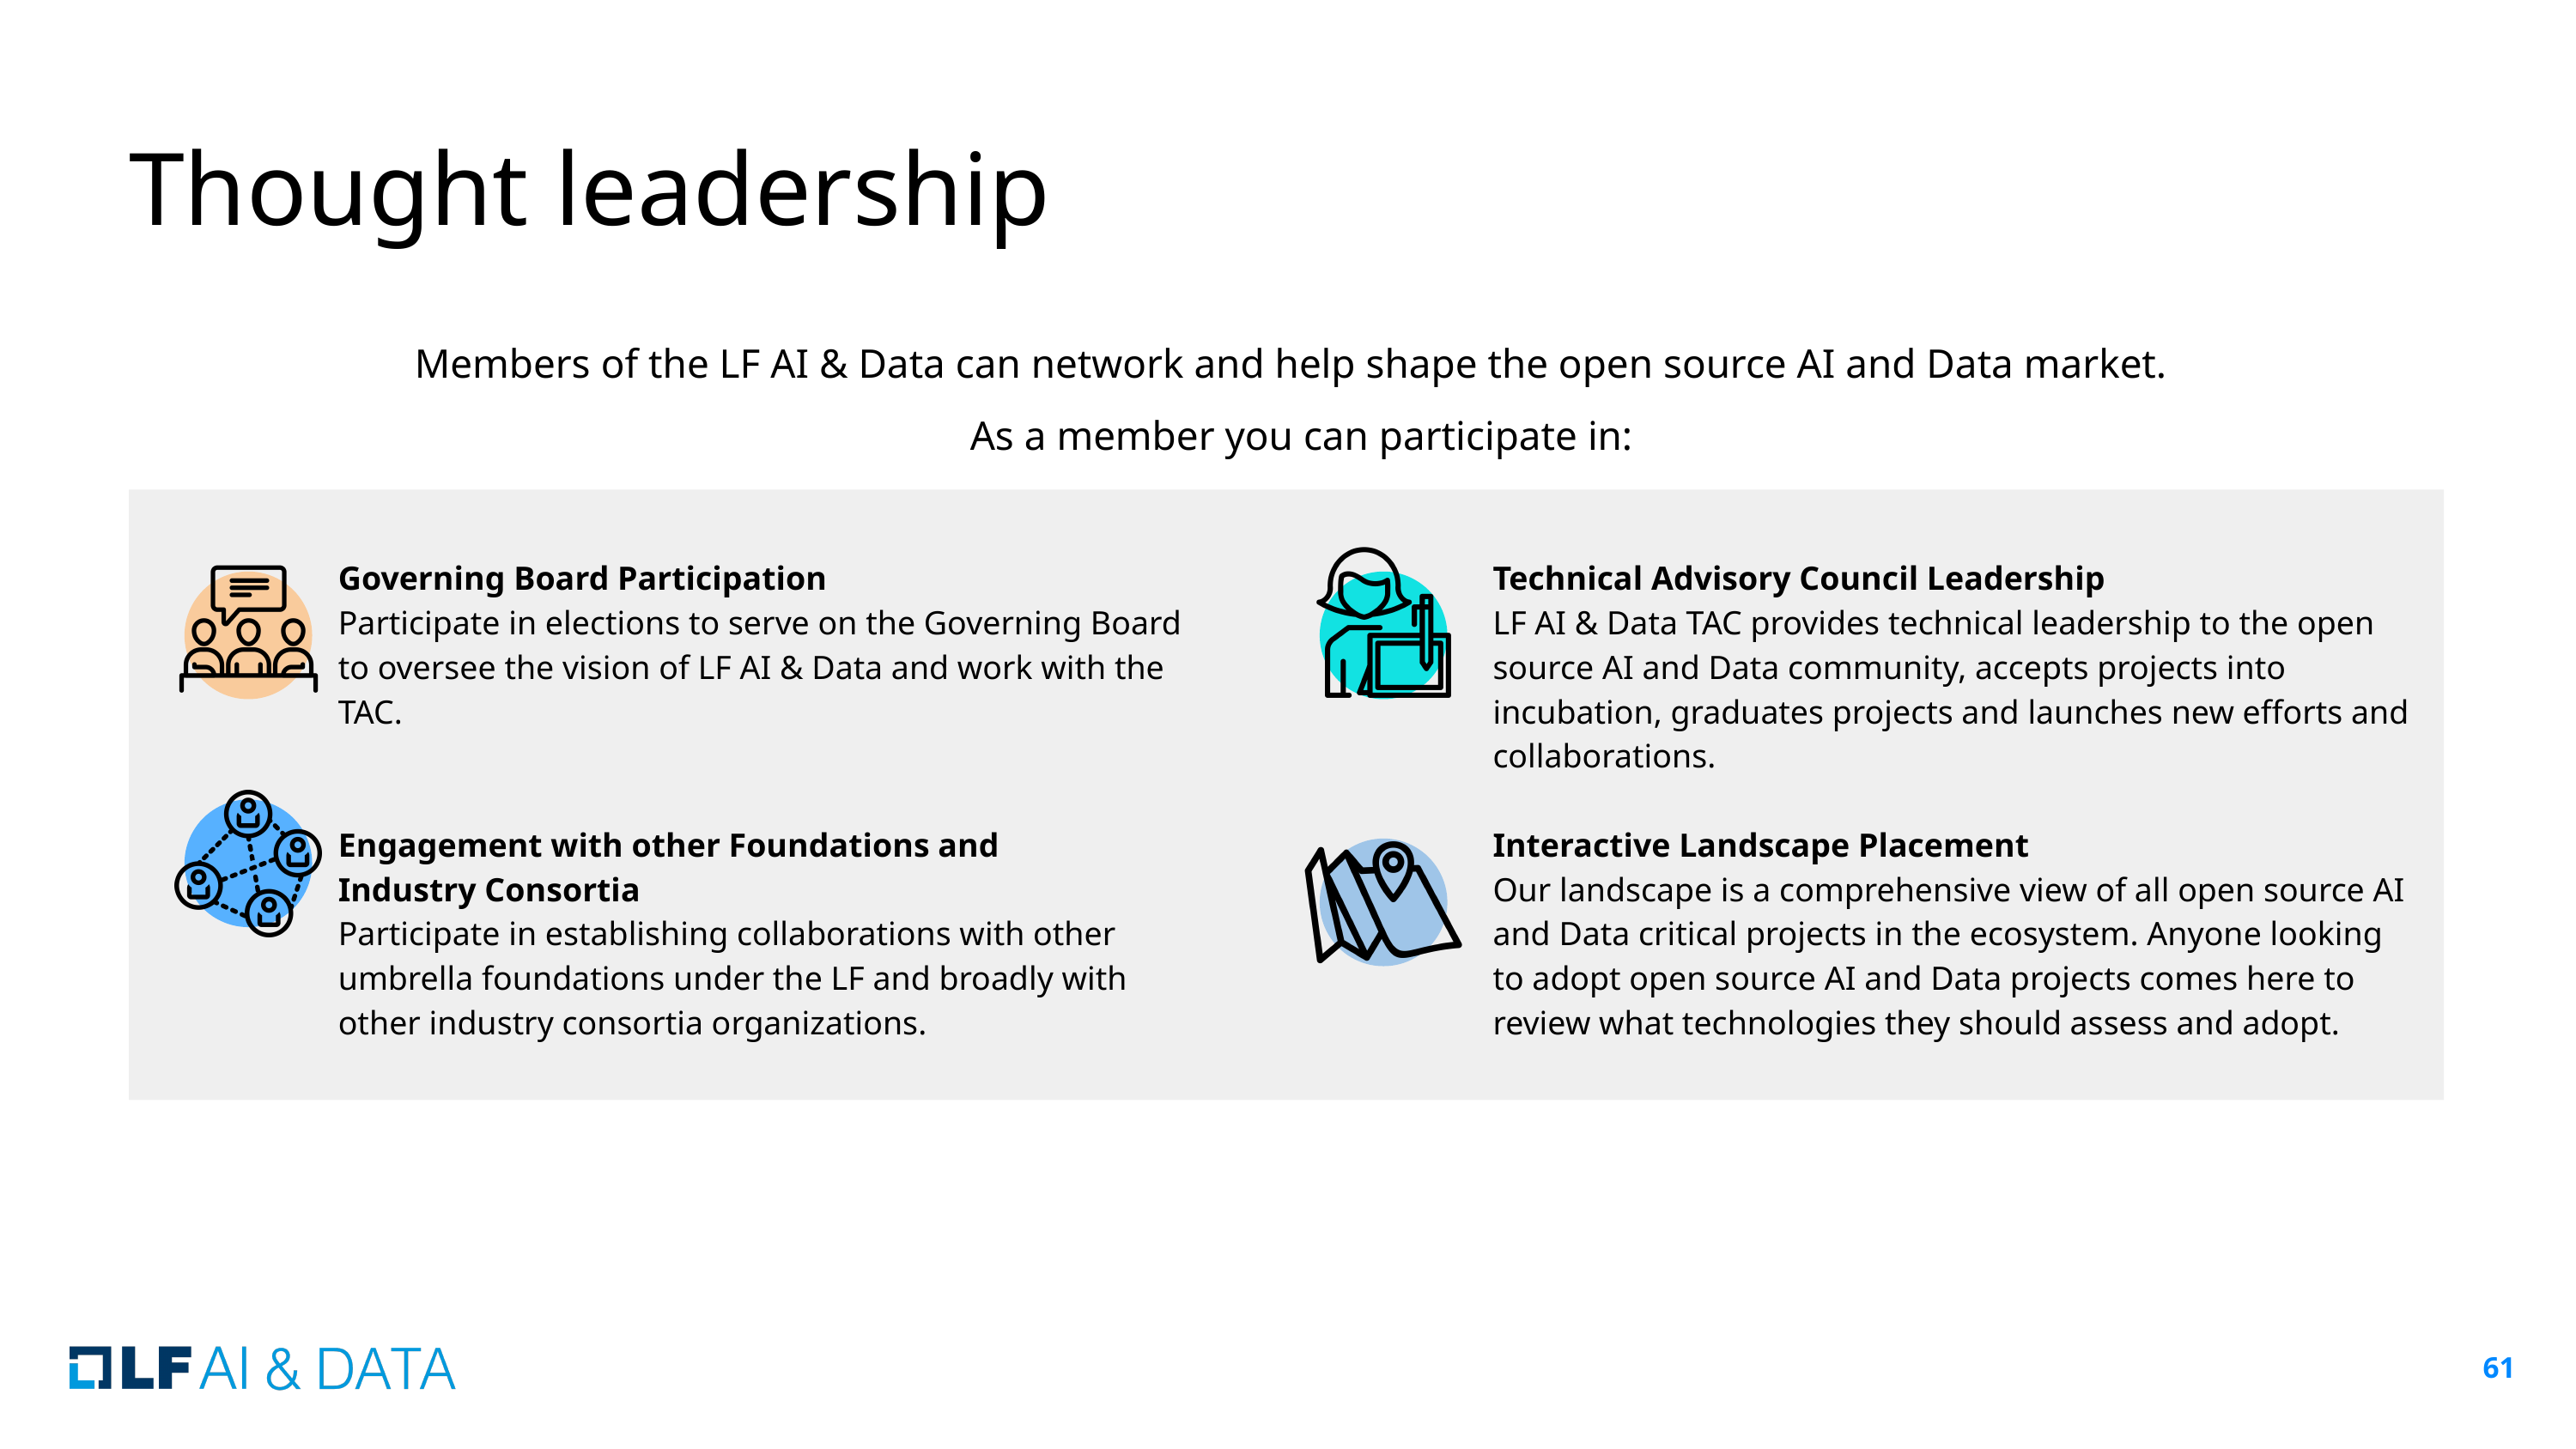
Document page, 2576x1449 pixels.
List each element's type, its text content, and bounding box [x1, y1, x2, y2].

picture [61, 1341, 461, 1397]
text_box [1300, 538, 1467, 706]
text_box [1279, 797, 1488, 1007]
slide_number ‹#› [2386, 1313, 2542, 1425]
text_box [174, 790, 322, 937]
title Thought leadership [129, 124, 2530, 287]
text_box Technical Advisory Council Leadership LF AI & Data TAC provides technical leadership to the open source AI and Data community, accepts projects into incubation, graduates projects and launches new efforts and collaborations. Interactive Landscape Placement Our landscape is a comprehensive view of all open source AI and Data critical projects in the ecosystem. Anyone looking to adopt open source AI and Data projects comes here to review what technologies they should assess and adopt. [1475, 535, 2427, 1069]
picture [170, 550, 326, 706]
text_box Governing Board Participation Participate in elections to serve on the Governing Board to oversee the vision of LF AI & Data and work with the TAC. Engagement with other Foundations and Industry Consortia Participate in establishing collaborations with other umbrella foundations under the LF and broadly with other industry consortia organizations. [320, 535, 1235, 1040]
text_box Members of the LF AI & Data can network and help shape the open source AI and Data market. As a member you can participate in: [155, 318, 2447, 457]
text_box [129, 489, 2445, 1100]
